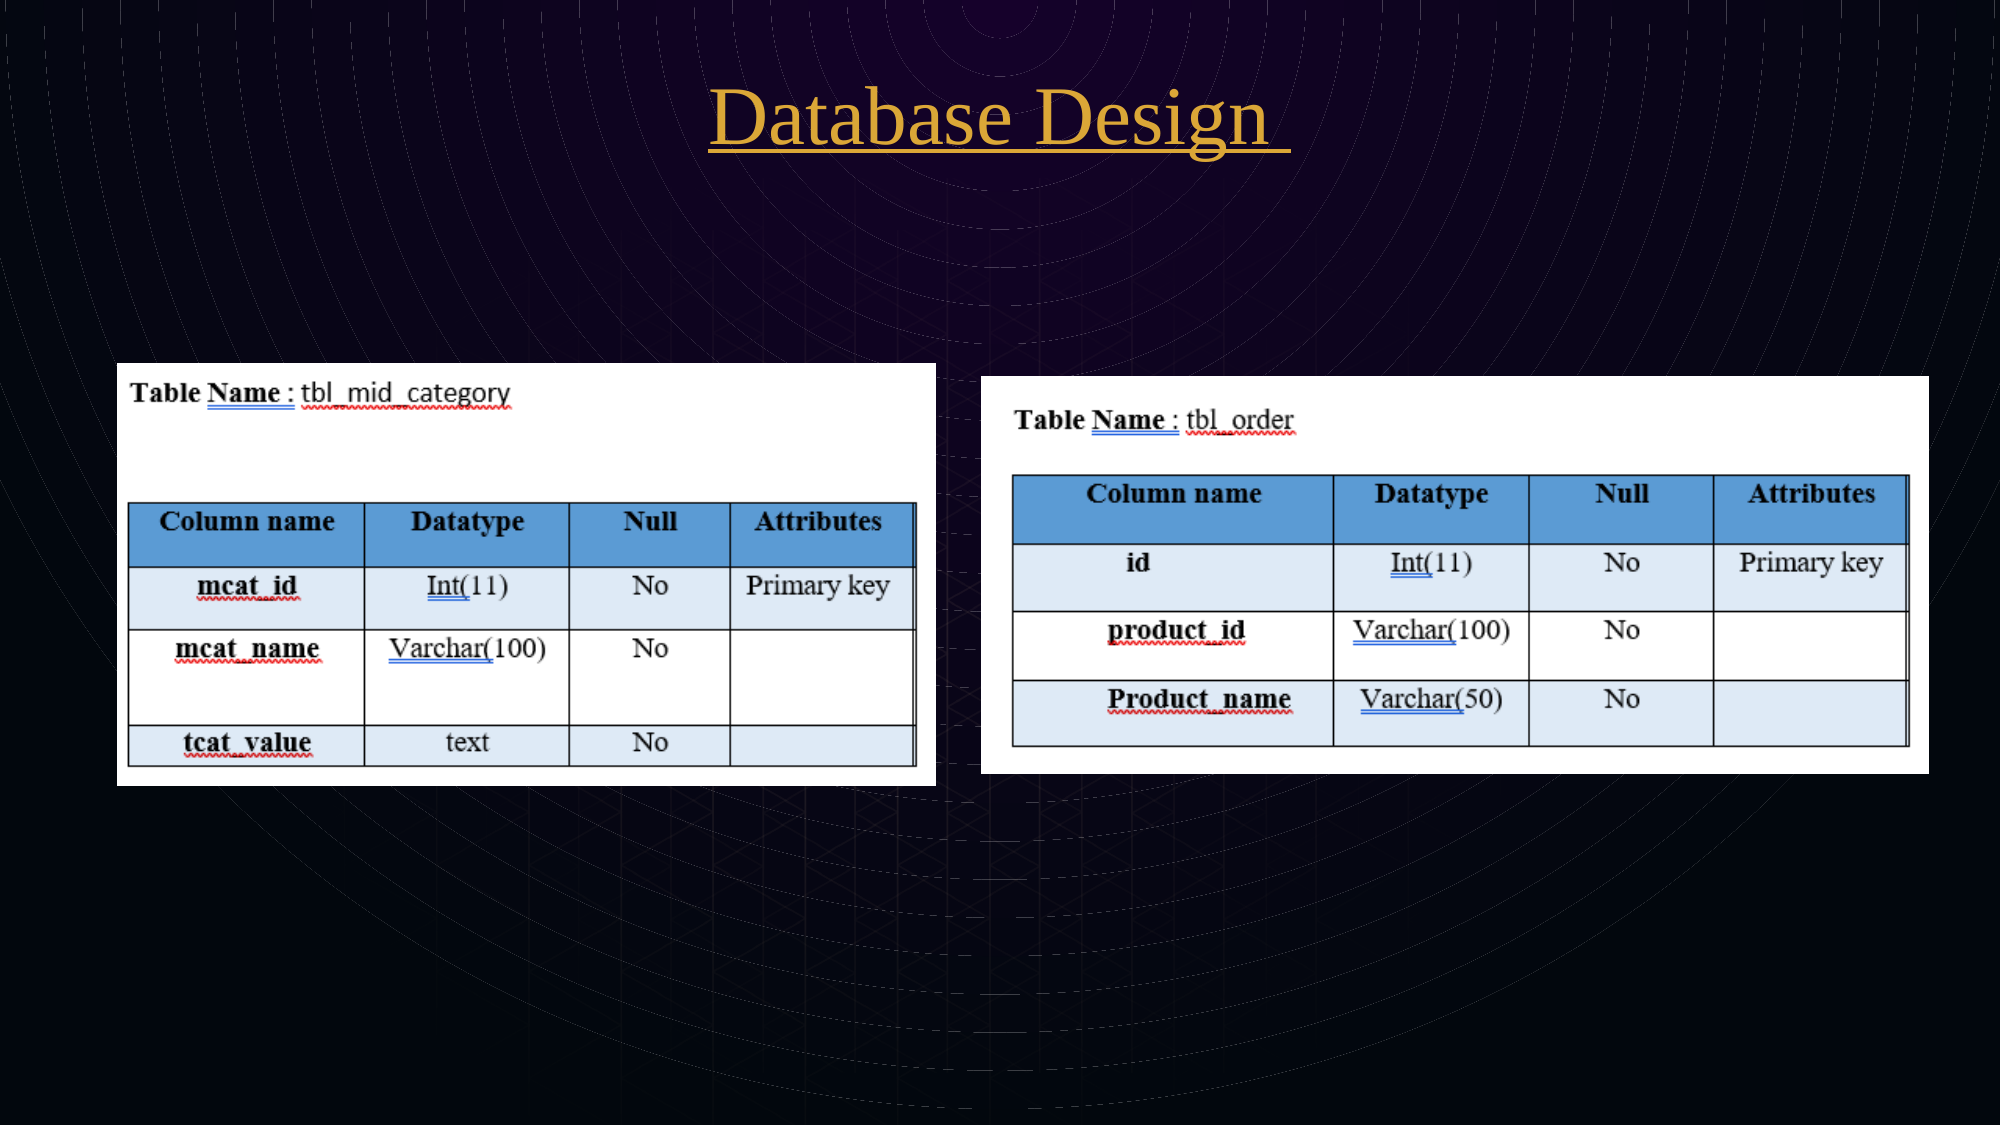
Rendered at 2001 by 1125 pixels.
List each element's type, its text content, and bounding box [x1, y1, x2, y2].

text_box Database Design [462, 53, 1538, 169]
picture [116, 220, 1929, 1125]
